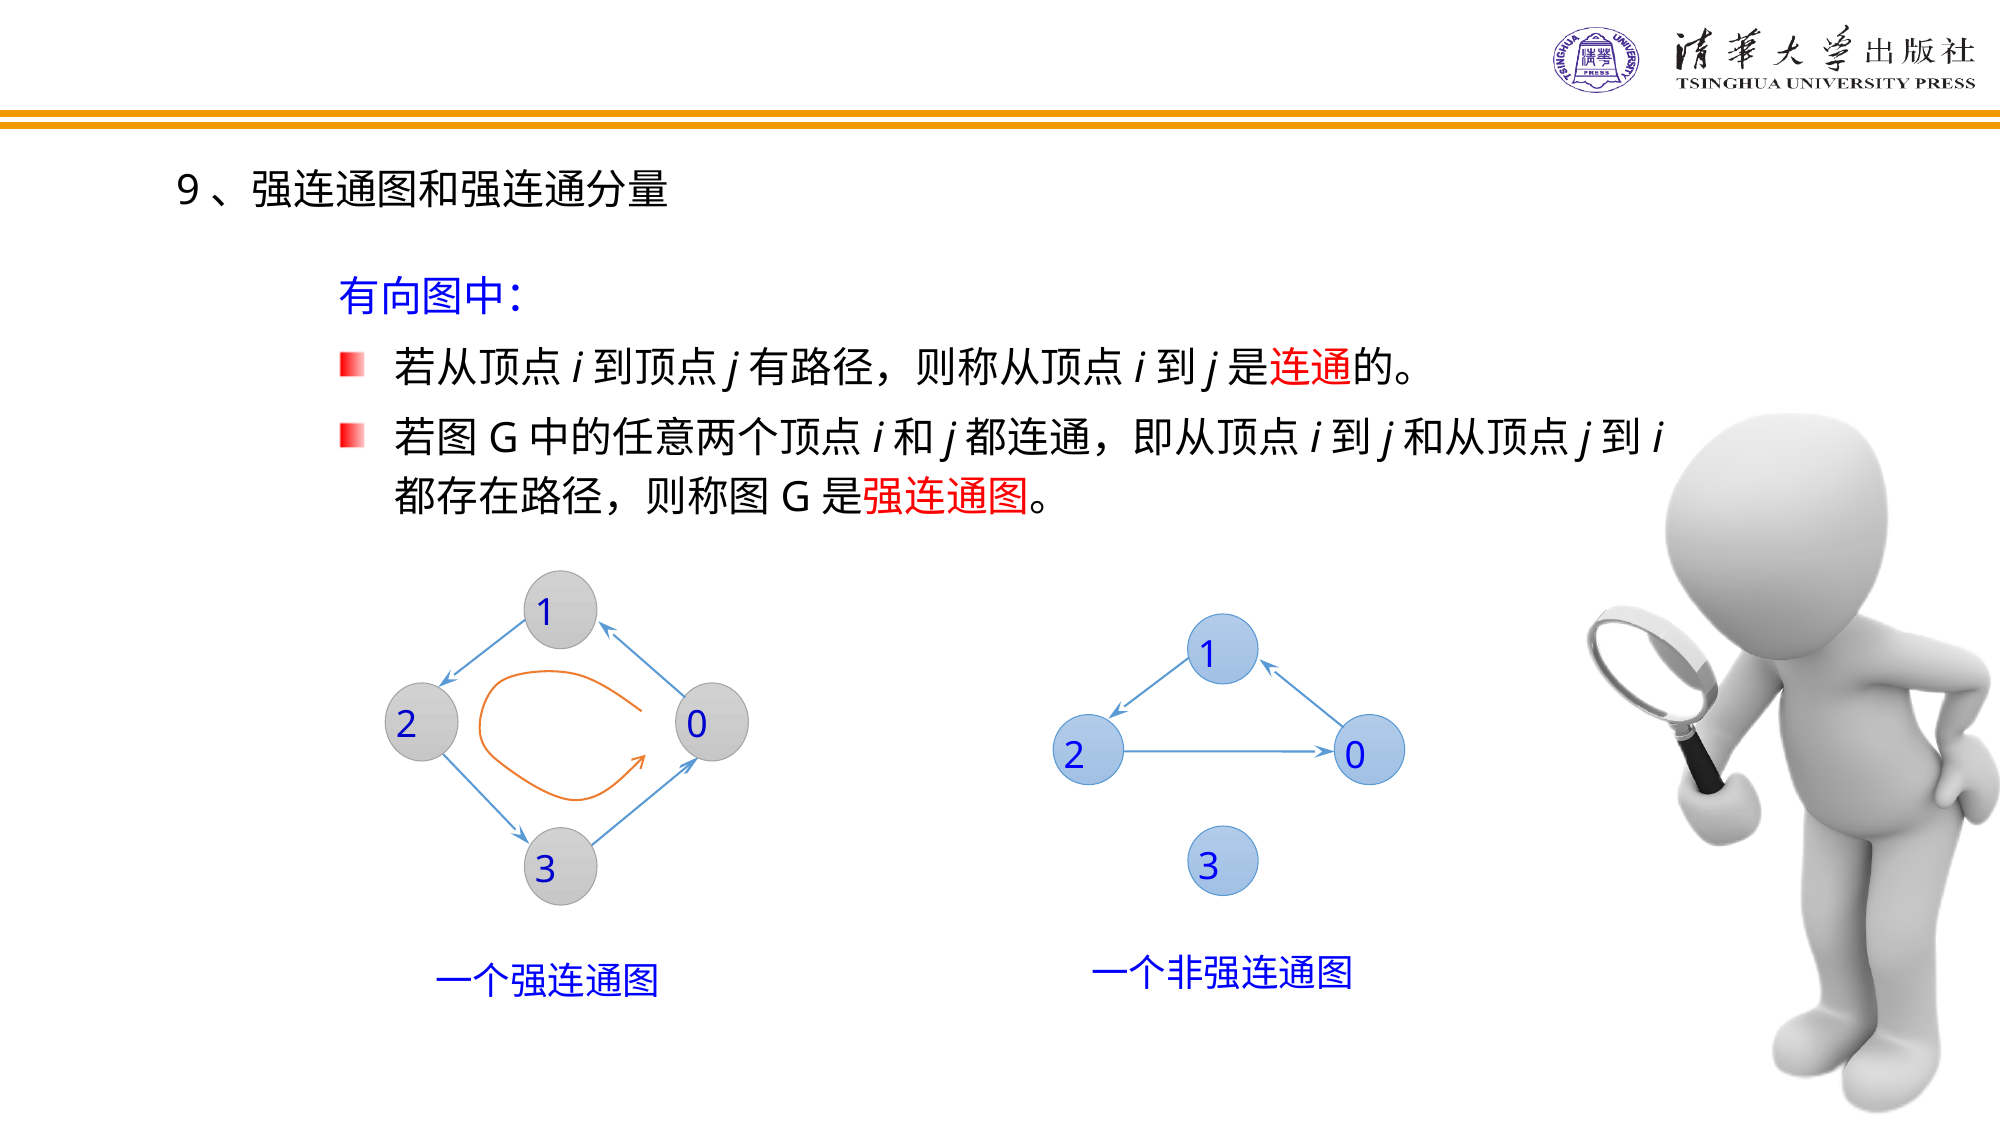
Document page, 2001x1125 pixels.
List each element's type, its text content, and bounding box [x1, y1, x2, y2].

picture [1504, 0, 2001, 144]
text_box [314, 243, 1716, 1011]
text_box 9、强连通图和强连通分量 [161, 155, 841, 221]
picture [1401, 345, 2000, 1125]
